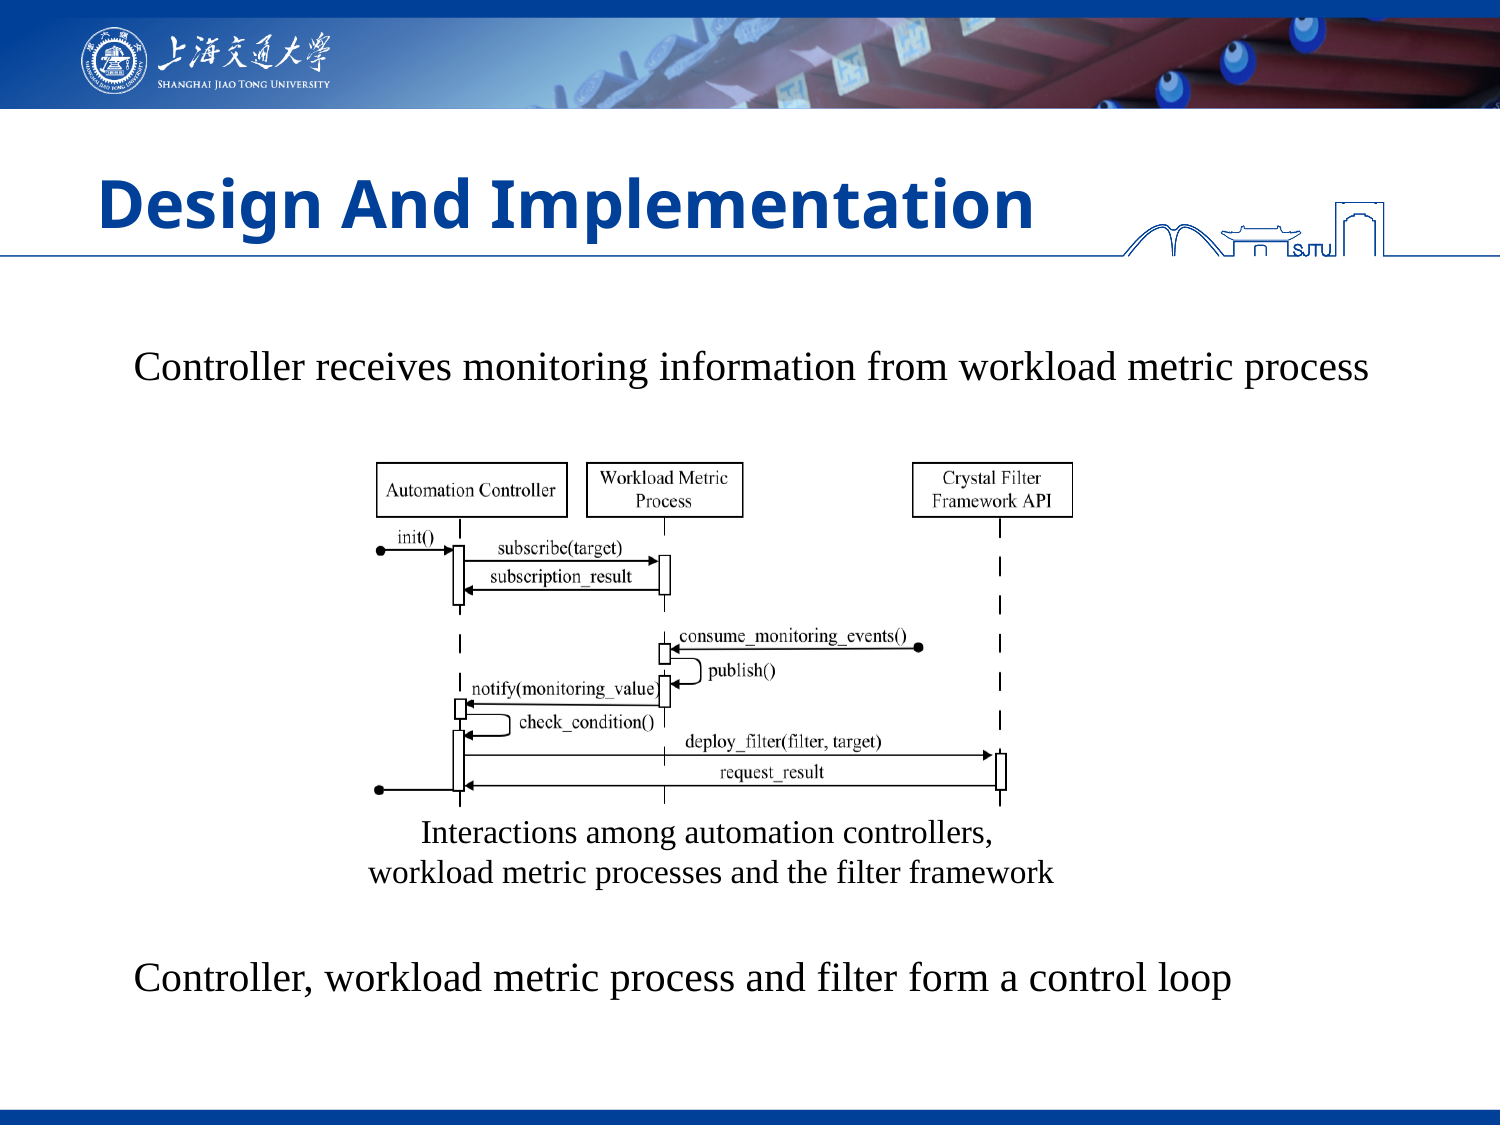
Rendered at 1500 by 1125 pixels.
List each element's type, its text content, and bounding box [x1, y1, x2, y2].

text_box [235, 428, 1180, 920]
text_box Controller receives monitoring information from workload metric process [118, 331, 1492, 451]
title Design And Implementation [81, 159, 1455, 254]
list Controller, workload metric process and filter form a control loop [118, 942, 1492, 1039]
picture [0, 18, 1500, 109]
